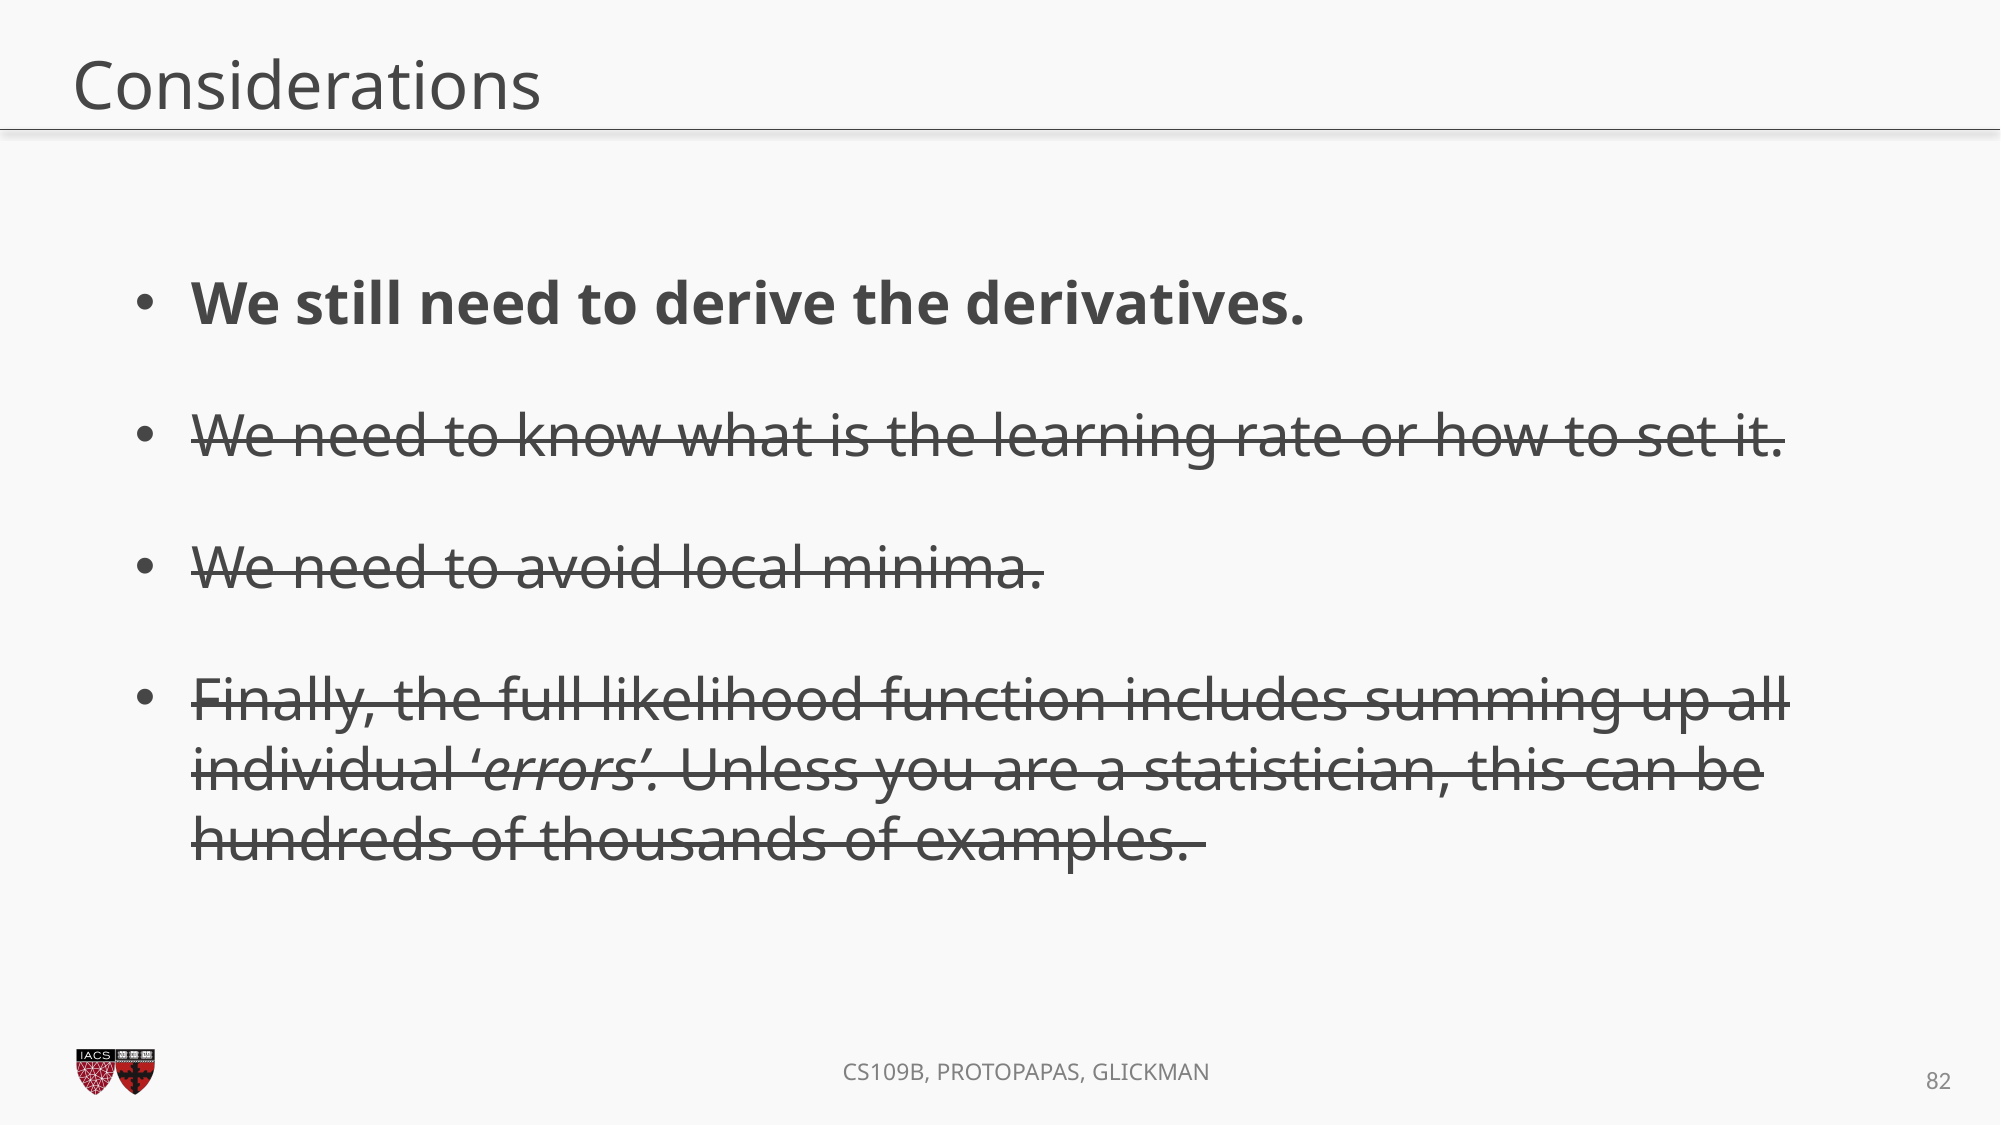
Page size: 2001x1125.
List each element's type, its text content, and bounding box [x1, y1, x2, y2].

picture [75, 1049, 155, 1095]
title Considerations [57, 35, 1943, 162]
list We still need to derive the derivatives. We need to know what is the learning rate or how to set it. We need to avoid local minima. Finally, the full likelihood function includes summing up all individual ‘errors’. Unless you are a statistician, this can be hundreds of thousands of examples. [120, 259, 1815, 606]
slide_number 82 [1500, 1050, 1967, 1110]
